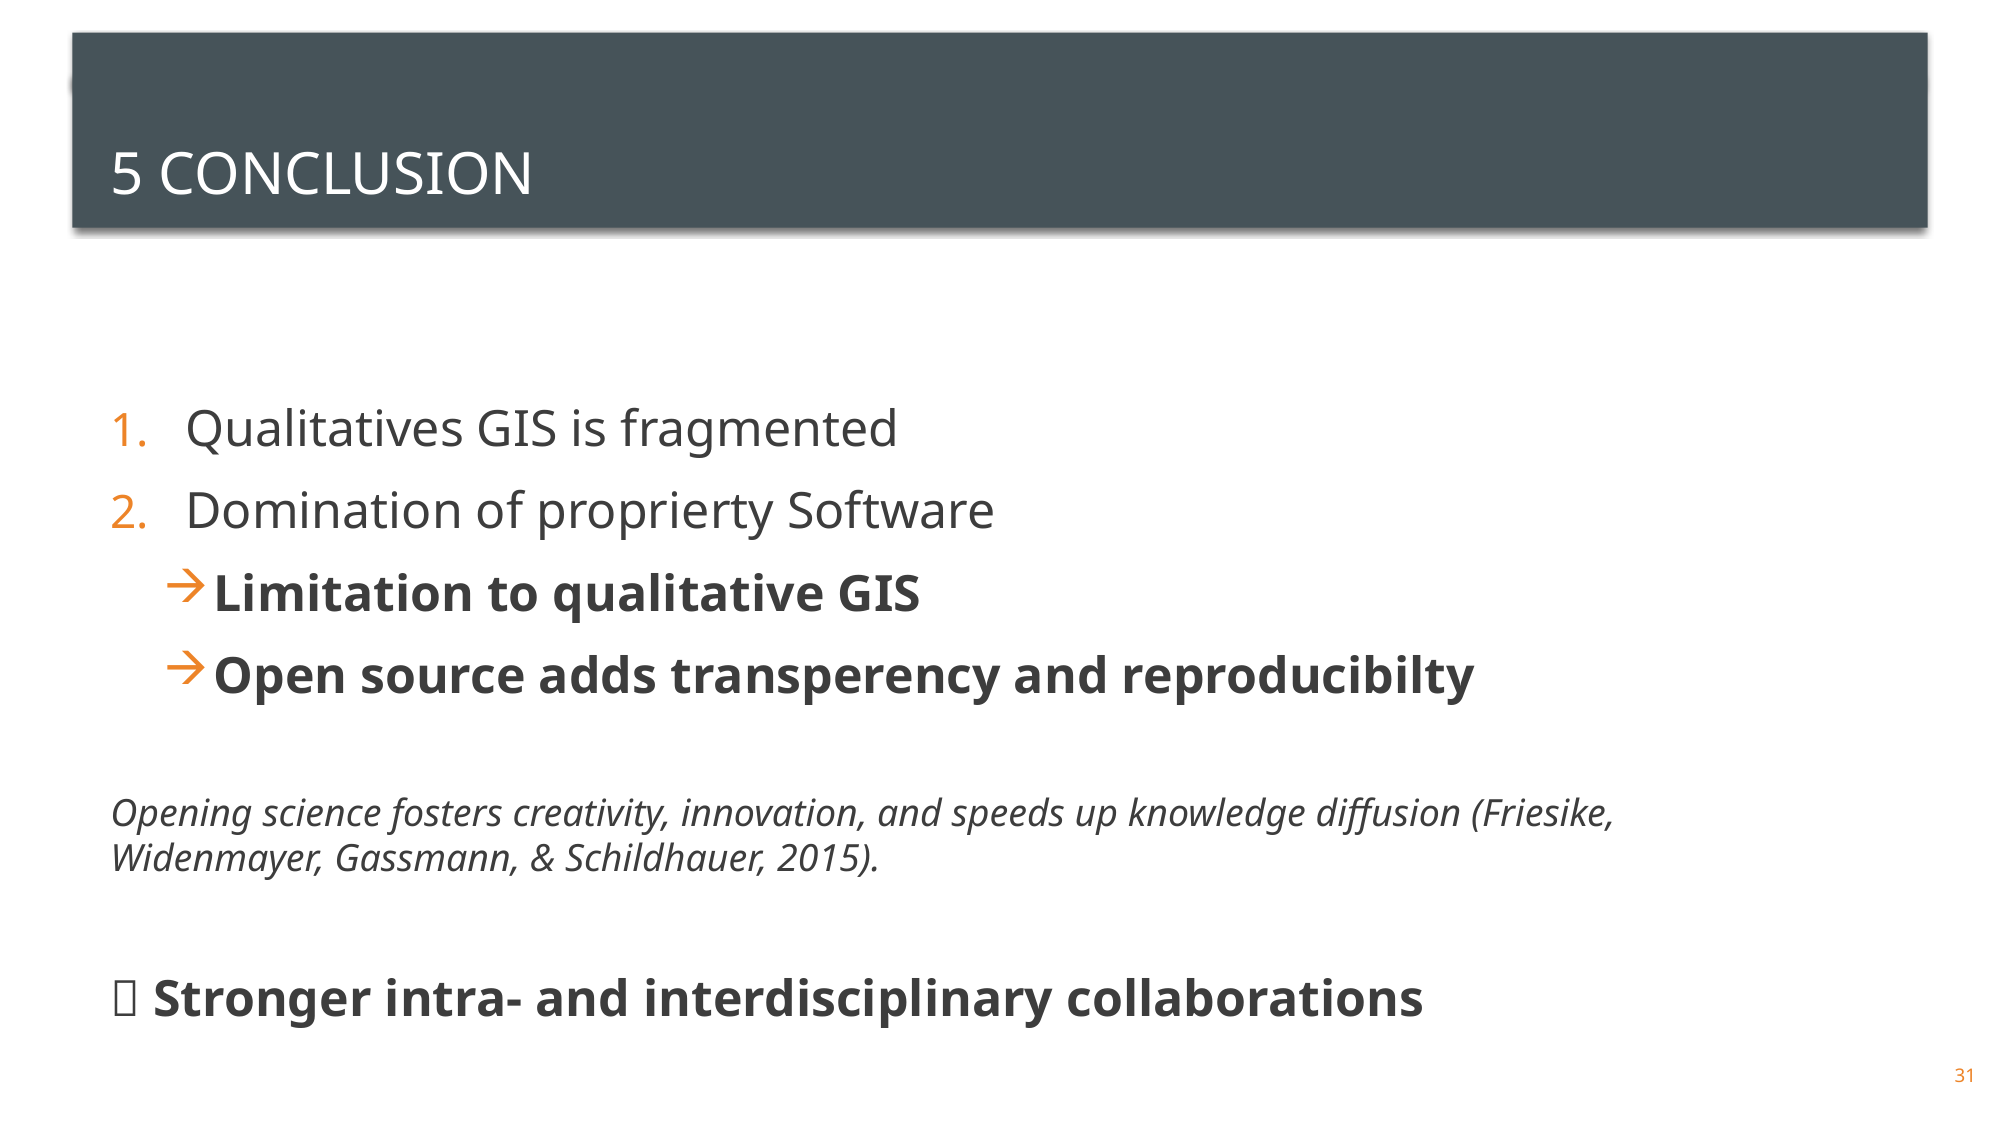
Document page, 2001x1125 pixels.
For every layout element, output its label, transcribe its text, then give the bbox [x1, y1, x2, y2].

slide_number 31 [1818, 1047, 1991, 1107]
list Qualitatives GIS is fragmented Domination of proprierty Software Limitation to qualitative GIS Open source adds transperency and reproducibilty Opening science fosters creativity, innovation, and speeds up knowledge diffusion (Friesike, Widenmayer, Gassmann, & Schildhauer, 2015).  Stronger intra- and interdisciplinary collaborations [95, 388, 1722, 1077]
title 5 Conclusion [95, 47, 1905, 214]
